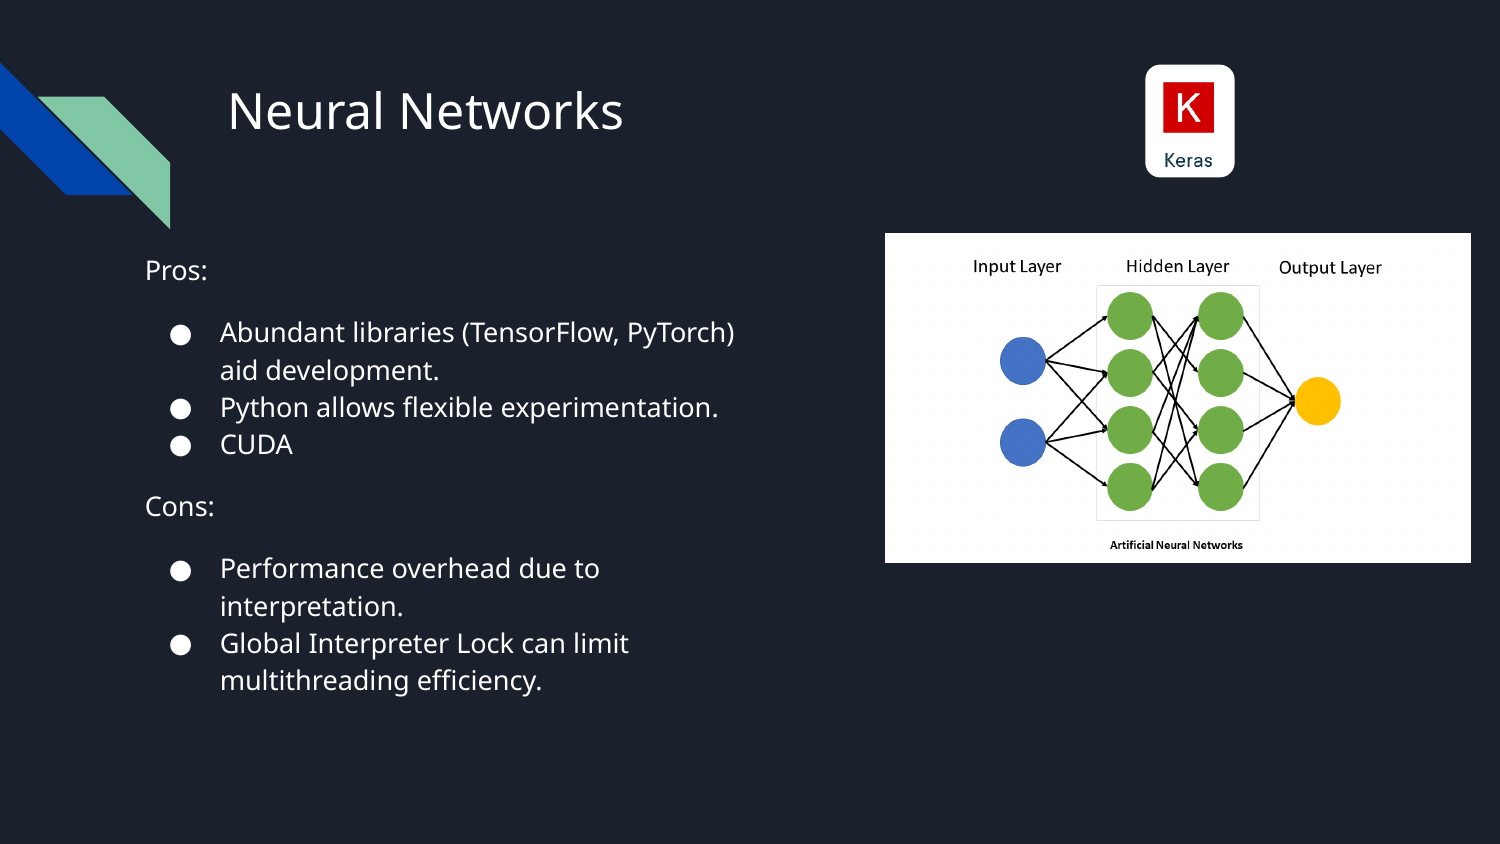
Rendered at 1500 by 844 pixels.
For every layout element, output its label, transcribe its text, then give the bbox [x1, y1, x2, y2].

title Neural Networks [212, 64, 1368, 215]
list Pros: Abundant libraries (TensorFlow, PyTorch) aid development. Python allows flexible experimentation. CUDA Cons: Performance overhead due to interpretation. Global Interpreter Lock can limit multithreading efficiency. [129, 233, 782, 712]
picture [1145, 64, 1235, 178]
picture [884, 233, 1471, 563]
